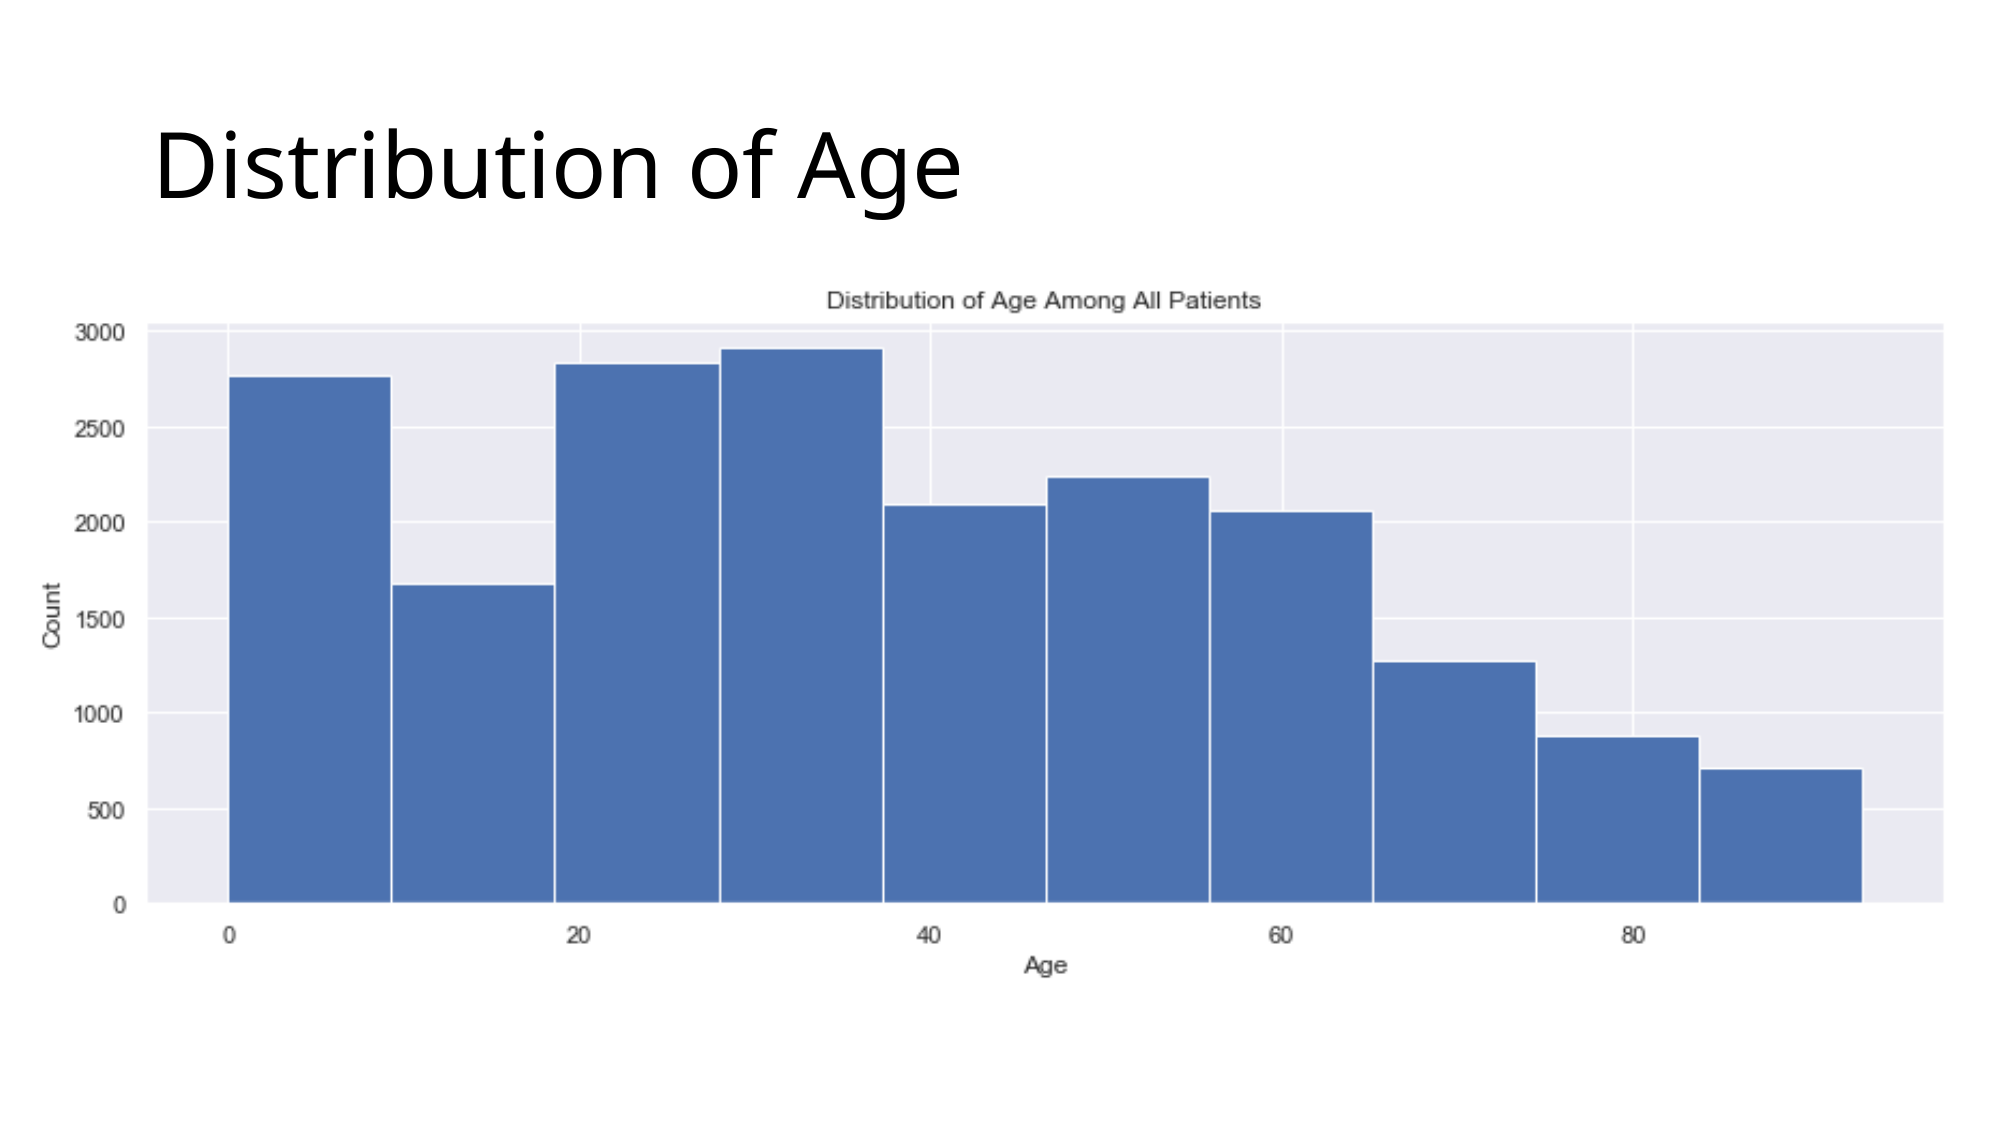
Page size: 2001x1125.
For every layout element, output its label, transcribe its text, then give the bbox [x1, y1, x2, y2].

title Distribution of Age [137, 59, 1863, 277]
picture [28, 277, 1972, 991]
